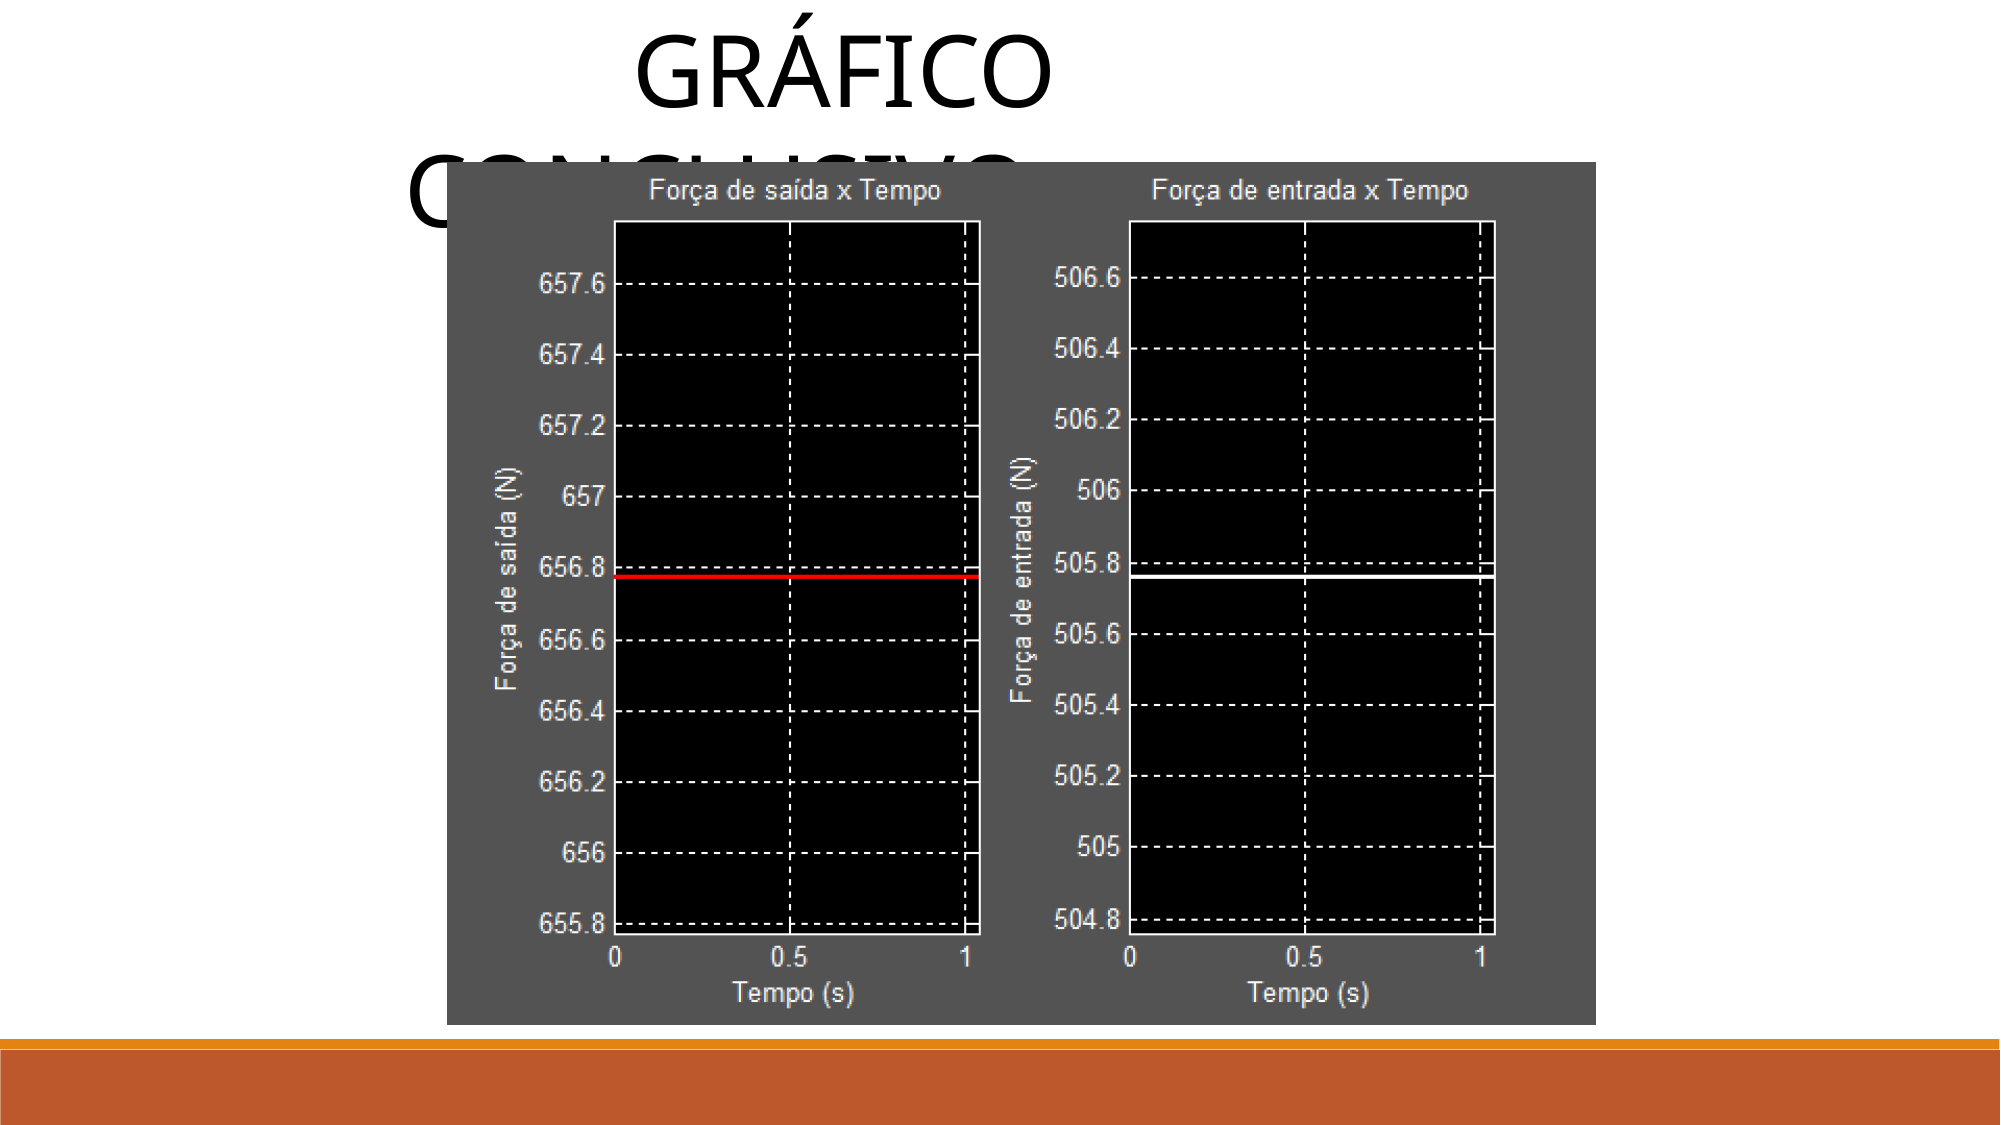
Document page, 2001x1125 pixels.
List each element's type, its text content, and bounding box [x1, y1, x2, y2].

text_box GRÁFICO CONCLUSIVO [389, 0, 1563, 255]
picture [447, 161, 1597, 1026]
